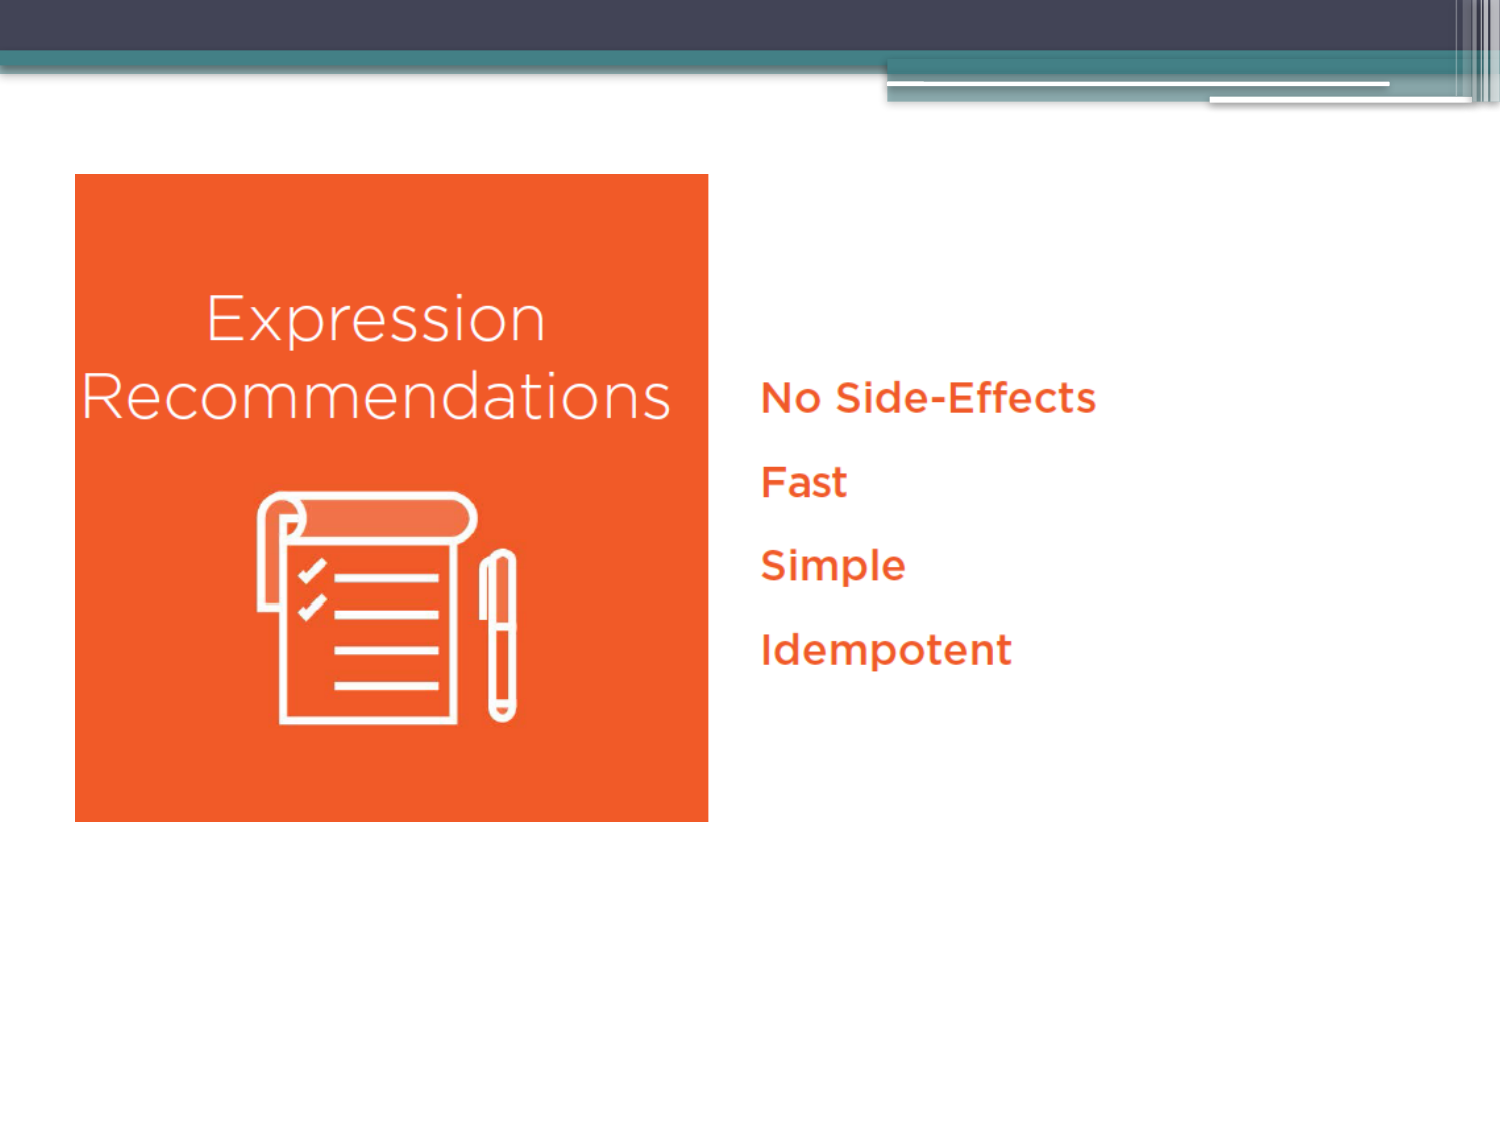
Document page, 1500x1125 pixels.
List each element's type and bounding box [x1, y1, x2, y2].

list [74, 174, 1426, 822]
